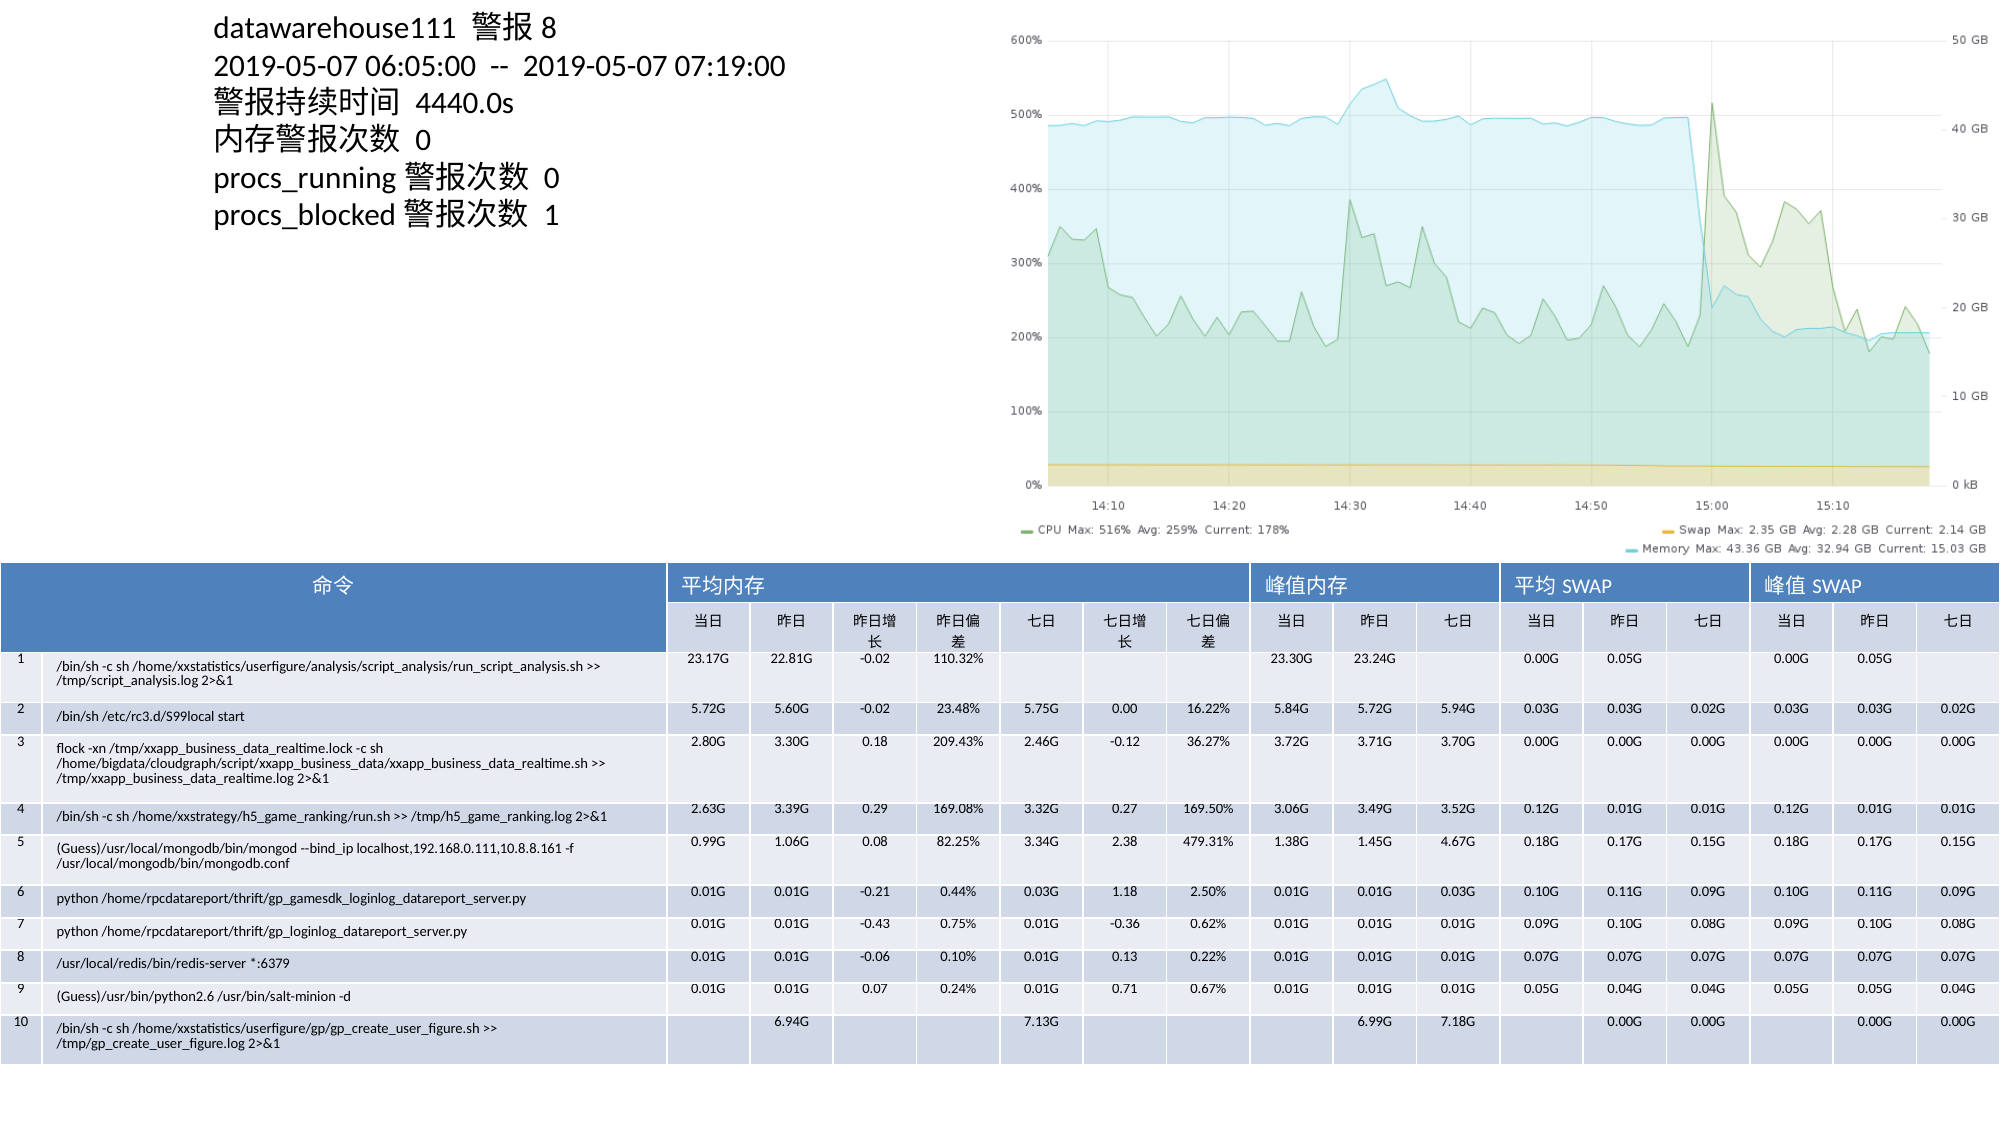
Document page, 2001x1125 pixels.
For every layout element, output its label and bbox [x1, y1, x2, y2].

table_cell [1584, 804, 1666, 834]
table_cell [1417, 736, 1499, 802]
table_cell [1001, 836, 1082, 884]
table_cell [1501, 804, 1582, 834]
table_cell [668, 951, 749, 982]
table_cell [834, 804, 916, 834]
table_cell [1917, 919, 1999, 949]
table_cell [917, 951, 999, 982]
table_cell [43, 886, 666, 917]
table_cell [1334, 603, 1416, 652]
table_cell [834, 603, 916, 652]
table_cell [1251, 951, 1332, 982]
table_cell [1584, 984, 1666, 1014]
table_cell [1417, 886, 1499, 917]
table_cell [1, 1016, 41, 1064]
table_cell [1417, 603, 1499, 652]
table_cell [917, 653, 999, 702]
table_cell [1167, 951, 1249, 982]
table_cell [1, 736, 41, 802]
table_cell [1667, 1016, 1749, 1064]
table_cell [1751, 603, 1832, 652]
table_cell [668, 836, 749, 884]
table_cell [1251, 836, 1332, 884]
table_cell [1501, 836, 1582, 884]
table_cell [1417, 919, 1499, 949]
table_cell [917, 703, 999, 734]
table_cell [1501, 736, 1582, 802]
table_cell [917, 886, 999, 917]
table_cell [1834, 951, 1916, 982]
table_cell [1501, 919, 1582, 949]
table_cell [917, 736, 999, 802]
table_cell [1001, 886, 1082, 917]
table_cell [751, 919, 832, 949]
table_cell [668, 653, 749, 702]
table_header [1, 563, 666, 652]
table_cell [1584, 951, 1666, 982]
table_cell [751, 603, 832, 652]
table_cell [1334, 804, 1416, 834]
table_cell [1584, 919, 1666, 949]
table_cell [1834, 836, 1916, 884]
table_cell [1251, 886, 1332, 917]
table_cell [1251, 804, 1332, 834]
table_cell [43, 703, 666, 734]
table_cell [1584, 836, 1666, 884]
table_cell [751, 804, 832, 834]
table_cell [1417, 984, 1499, 1014]
table_cell [1667, 804, 1749, 834]
table_cell [1084, 653, 1166, 702]
table_cell [1501, 951, 1582, 982]
table_cell [43, 836, 666, 884]
table_cell [1167, 886, 1249, 917]
table_cell [1167, 984, 1249, 1014]
table_cell [834, 653, 916, 702]
table_cell [751, 703, 832, 734]
table_cell [834, 836, 916, 884]
table_cell [834, 736, 916, 802]
table_cell [834, 886, 916, 917]
table_cell [917, 984, 999, 1014]
table_cell [751, 951, 832, 982]
table_cell [668, 736, 749, 802]
table_cell [1751, 919, 1832, 949]
table_cell [751, 653, 832, 702]
table_cell [1667, 653, 1749, 702]
table_cell [1667, 736, 1749, 802]
table_cell [668, 919, 749, 949]
table_cell [1001, 603, 1082, 652]
table_cell [1334, 951, 1416, 982]
table_cell [917, 836, 999, 884]
table_cell [1334, 919, 1416, 949]
table_cell [1251, 703, 1332, 734]
table_cell [1417, 653, 1499, 702]
table_cell [43, 984, 666, 1014]
table_cell [1834, 984, 1916, 1014]
table_cell [1667, 703, 1749, 734]
table_cell [751, 984, 832, 1014]
table_cell [43, 736, 666, 802]
table_cell [1417, 703, 1499, 734]
table_cell [1084, 886, 1166, 917]
table_cell [1584, 886, 1666, 917]
table_cell [1584, 703, 1666, 734]
table_cell [1501, 703, 1582, 734]
table_cell [1334, 703, 1416, 734]
table_cell [668, 603, 749, 652]
table_cell [1251, 603, 1332, 652]
table_cell [1751, 703, 1832, 734]
table_cell [917, 1016, 999, 1064]
table_cell [1751, 836, 1832, 884]
table_cell [43, 804, 666, 834]
table_cell [1167, 919, 1249, 949]
table_cell [834, 703, 916, 734]
table_cell [1751, 984, 1832, 1014]
table_cell [1751, 653, 1832, 702]
table_cell [43, 919, 666, 949]
table_cell [1417, 1016, 1499, 1064]
table_cell [43, 1016, 666, 1064]
table_cell [1501, 1016, 1582, 1064]
table_cell [1501, 603, 1582, 652]
table_cell [1084, 736, 1166, 802]
table_cell [1001, 919, 1082, 949]
table_cell [668, 984, 749, 1014]
table_cell [1667, 984, 1749, 1014]
table_cell [1334, 836, 1416, 884]
table_cell [668, 804, 749, 834]
table_cell [1417, 836, 1499, 884]
text_box [198, 0, 802, 277]
table_cell [1084, 703, 1166, 734]
table_cell [668, 1016, 749, 1064]
table_cell [1667, 836, 1749, 884]
table_cell [668, 703, 749, 734]
table_cell [1751, 736, 1832, 802]
table_cell [1584, 603, 1666, 652]
table_cell [1751, 1016, 1832, 1064]
table_cell [1917, 703, 1999, 734]
table_header [1251, 563, 1499, 602]
table_cell [1667, 886, 1749, 917]
table_cell [1501, 886, 1582, 917]
table_cell [1251, 736, 1332, 802]
table_cell [1417, 951, 1499, 982]
table_cell [1417, 804, 1499, 834]
table_cell [834, 951, 916, 982]
table_cell [1001, 984, 1082, 1014]
table_cell [751, 1016, 832, 1064]
table_cell [1, 951, 41, 982]
table_cell [1084, 951, 1166, 982]
table_cell [1917, 984, 1999, 1014]
table_cell [1001, 951, 1082, 982]
table_cell [751, 736, 832, 802]
table_cell [1001, 804, 1082, 834]
table_cell [1834, 603, 1916, 652]
table_cell [1084, 919, 1166, 949]
table_cell [1917, 836, 1999, 884]
table_cell [917, 804, 999, 834]
table_cell [1251, 919, 1332, 949]
table_header [668, 563, 1249, 602]
table_cell [1251, 653, 1332, 702]
table_cell [1084, 836, 1166, 884]
table_cell [1834, 653, 1916, 702]
table_cell [1917, 804, 1999, 834]
table_cell [1334, 736, 1416, 802]
table_cell [1917, 736, 1999, 802]
table_cell [1167, 603, 1249, 652]
table_cell [834, 984, 916, 1014]
table_cell [1001, 653, 1082, 702]
table_cell [668, 886, 749, 917]
table_cell [917, 919, 999, 949]
table_header [1751, 563, 1999, 602]
table_header [1501, 563, 1749, 602]
table_cell [1834, 804, 1916, 834]
table_cell [1334, 653, 1416, 702]
table_cell [1251, 984, 1332, 1014]
table_cell [1917, 653, 1999, 702]
table_cell [1751, 886, 1832, 917]
table_cell [1334, 984, 1416, 1014]
table_cell [1834, 919, 1916, 949]
table_cell [1834, 703, 1916, 734]
table_cell [1667, 951, 1749, 982]
table_cell [1001, 736, 1082, 802]
table_cell [1, 703, 41, 734]
table_cell [1917, 1016, 1999, 1064]
table_cell [1, 984, 41, 1014]
table_cell [1334, 1016, 1416, 1064]
table_cell [1501, 653, 1582, 702]
table_cell [1834, 1016, 1916, 1064]
table_cell [751, 836, 832, 884]
table_cell [1167, 736, 1249, 802]
table_cell [1167, 703, 1249, 734]
table_cell [1, 919, 41, 949]
table_cell [1167, 1016, 1249, 1064]
table_cell [1917, 603, 1999, 652]
table_cell [1584, 736, 1666, 802]
table_cell [1167, 653, 1249, 702]
table_cell [1001, 703, 1082, 734]
table_cell [43, 653, 666, 702]
table_cell [1, 653, 41, 702]
table_cell [1084, 1016, 1166, 1064]
table_cell [1584, 1016, 1666, 1064]
table_cell [1501, 984, 1582, 1014]
table_cell [1667, 919, 1749, 949]
table_cell [1334, 886, 1416, 917]
table_cell [1084, 603, 1166, 652]
table_cell [751, 886, 832, 917]
table_cell [1584, 653, 1666, 702]
table_cell [1834, 736, 1916, 802]
table_cell [1084, 804, 1166, 834]
picture [999, 0, 2000, 563]
table_cell [1, 804, 41, 834]
table_cell [917, 603, 999, 652]
table_cell [1917, 951, 1999, 982]
table_cell [1667, 603, 1749, 652]
table_cell [1751, 804, 1832, 834]
table_cell [1084, 984, 1166, 1014]
table_cell [1751, 951, 1832, 982]
table_cell [1, 886, 41, 917]
table_cell [1001, 1016, 1082, 1064]
table_cell [834, 1016, 916, 1064]
table_cell [1917, 886, 1999, 917]
table_cell [834, 919, 916, 949]
table_cell [1167, 836, 1249, 884]
table_cell [43, 951, 666, 982]
table_cell [1834, 886, 1916, 917]
table_cell [1, 836, 41, 884]
table_cell [1167, 804, 1249, 834]
table_cell [1251, 1016, 1332, 1064]
